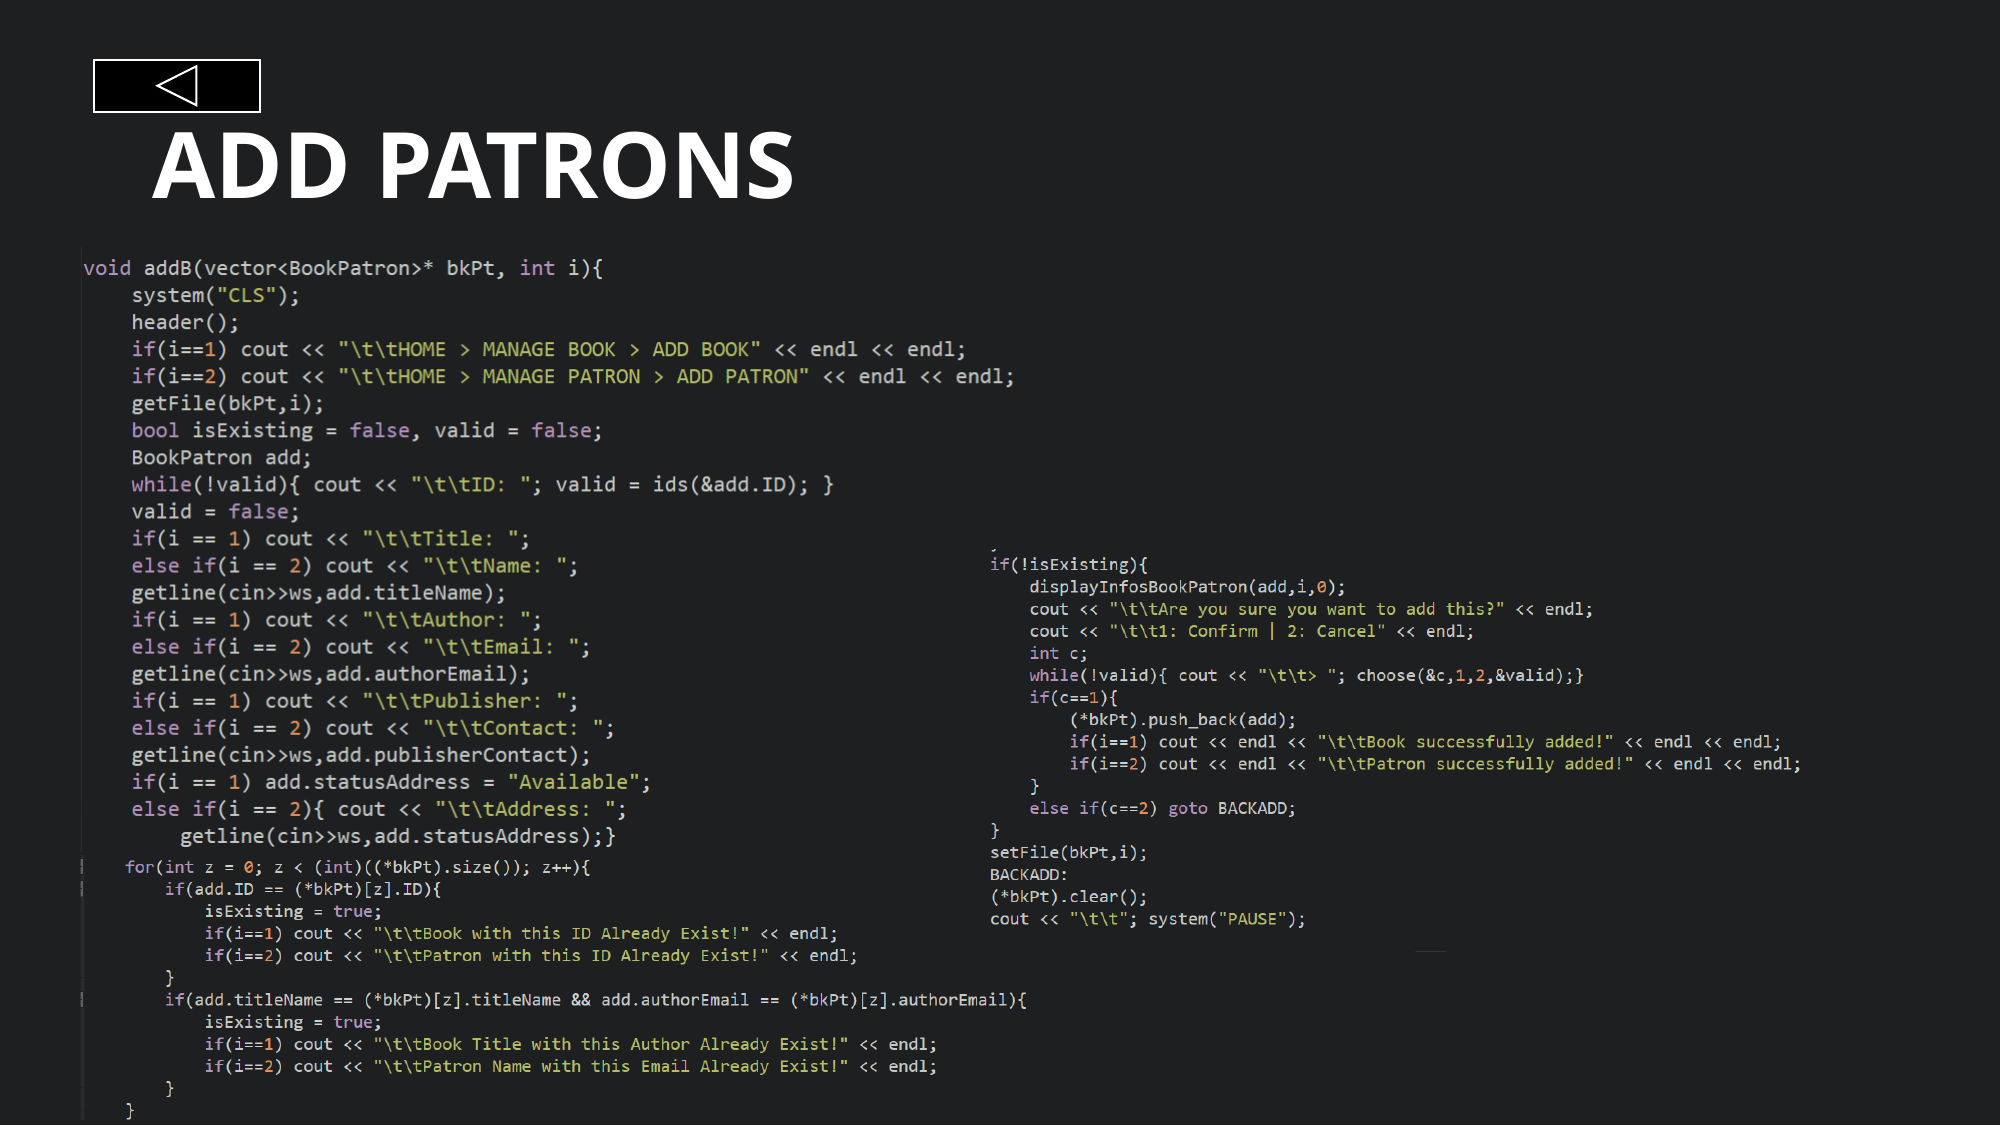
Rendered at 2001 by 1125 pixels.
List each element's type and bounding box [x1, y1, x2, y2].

picture [80, 247, 1954, 1120]
text_box [93, 59, 261, 113]
title [137, 59, 1863, 278]
